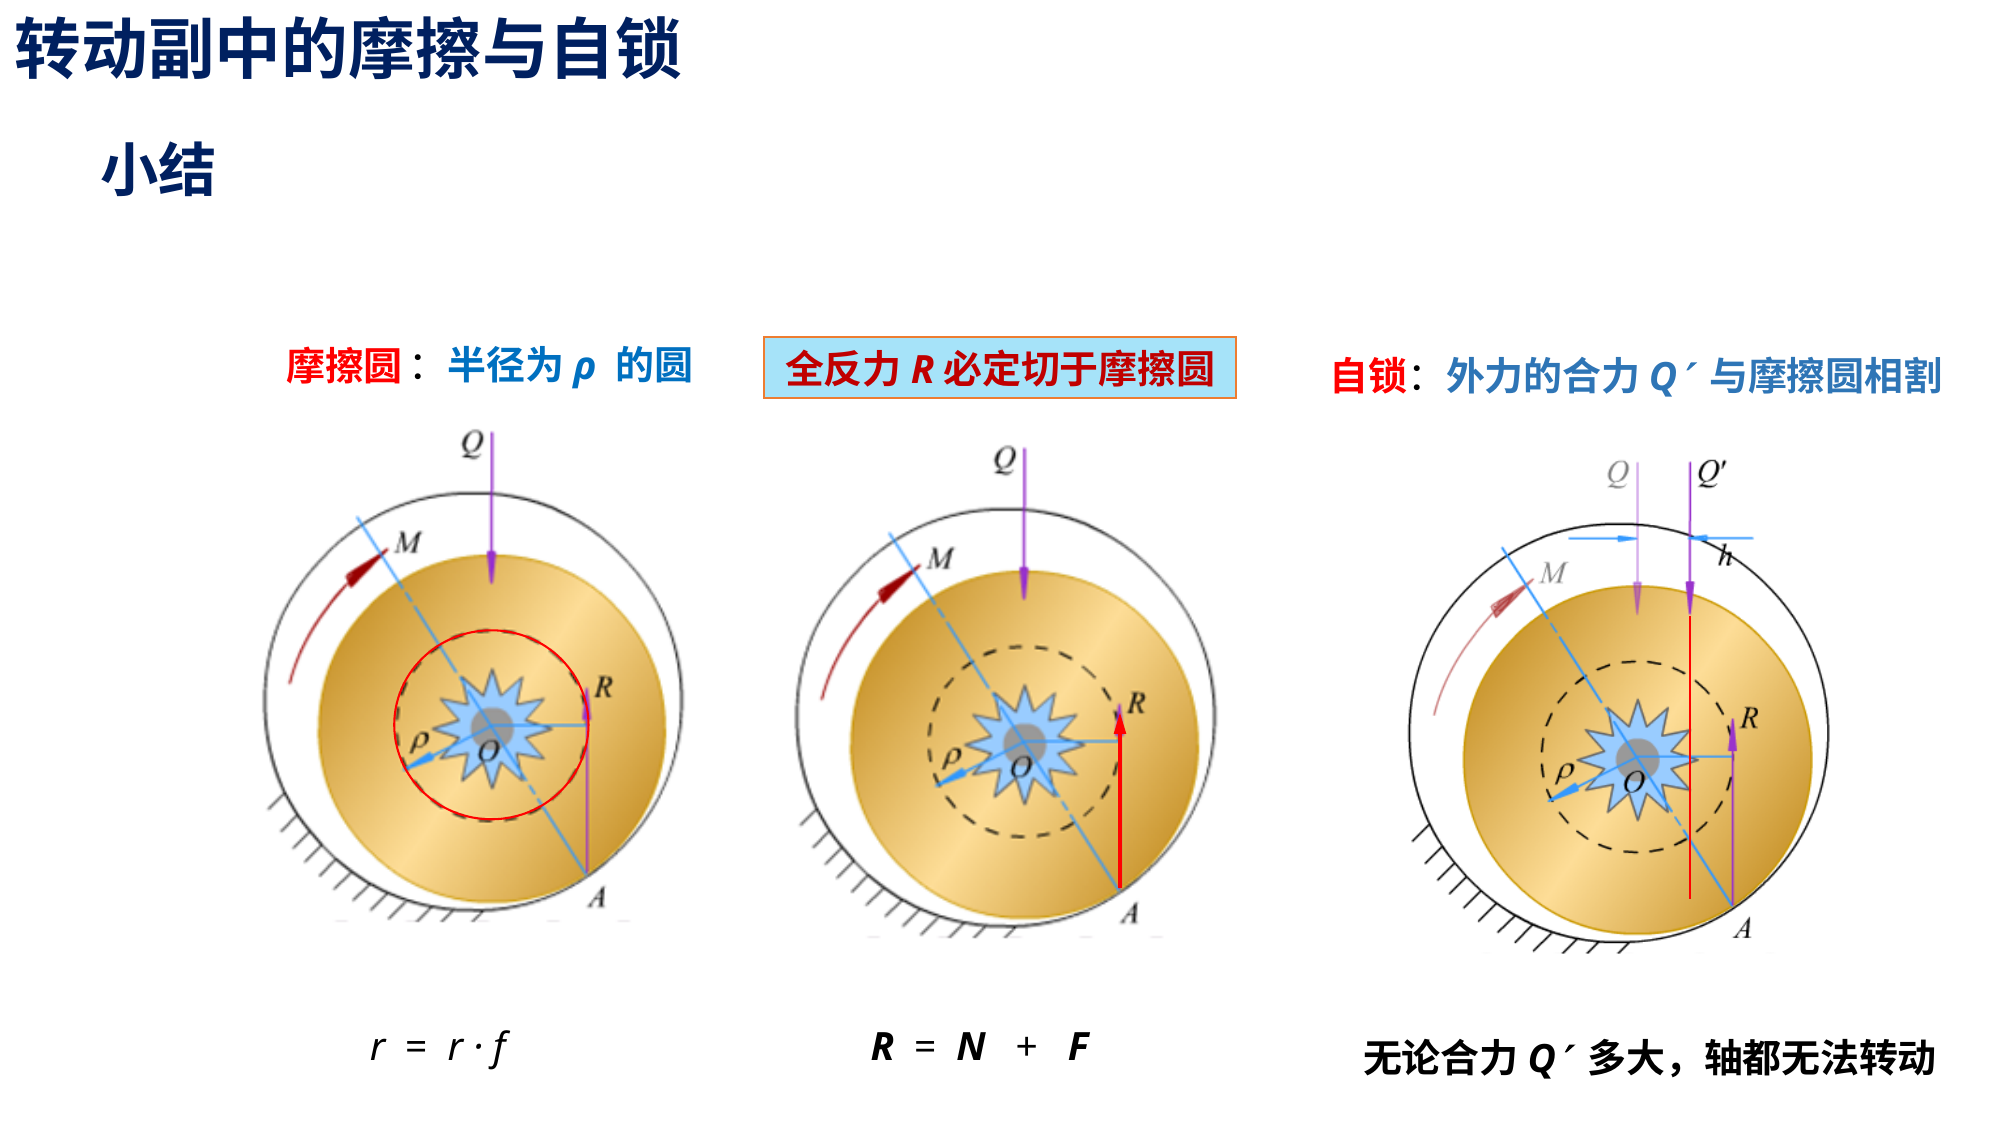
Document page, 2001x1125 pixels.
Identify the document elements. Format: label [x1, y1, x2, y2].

text_box [271, 333, 736, 395]
text_box [1314, 344, 1977, 406]
text_box [763, 336, 1237, 399]
text_box [1348, 1003, 1952, 1089]
text_box [355, 991, 521, 1076]
text_box [0, 0, 811, 80]
picture [1354, 443, 1843, 972]
text_box [855, 991, 1144, 1076]
picture [776, 427, 1237, 959]
text_box [85, 125, 674, 206]
picture [243, 411, 704, 943]
